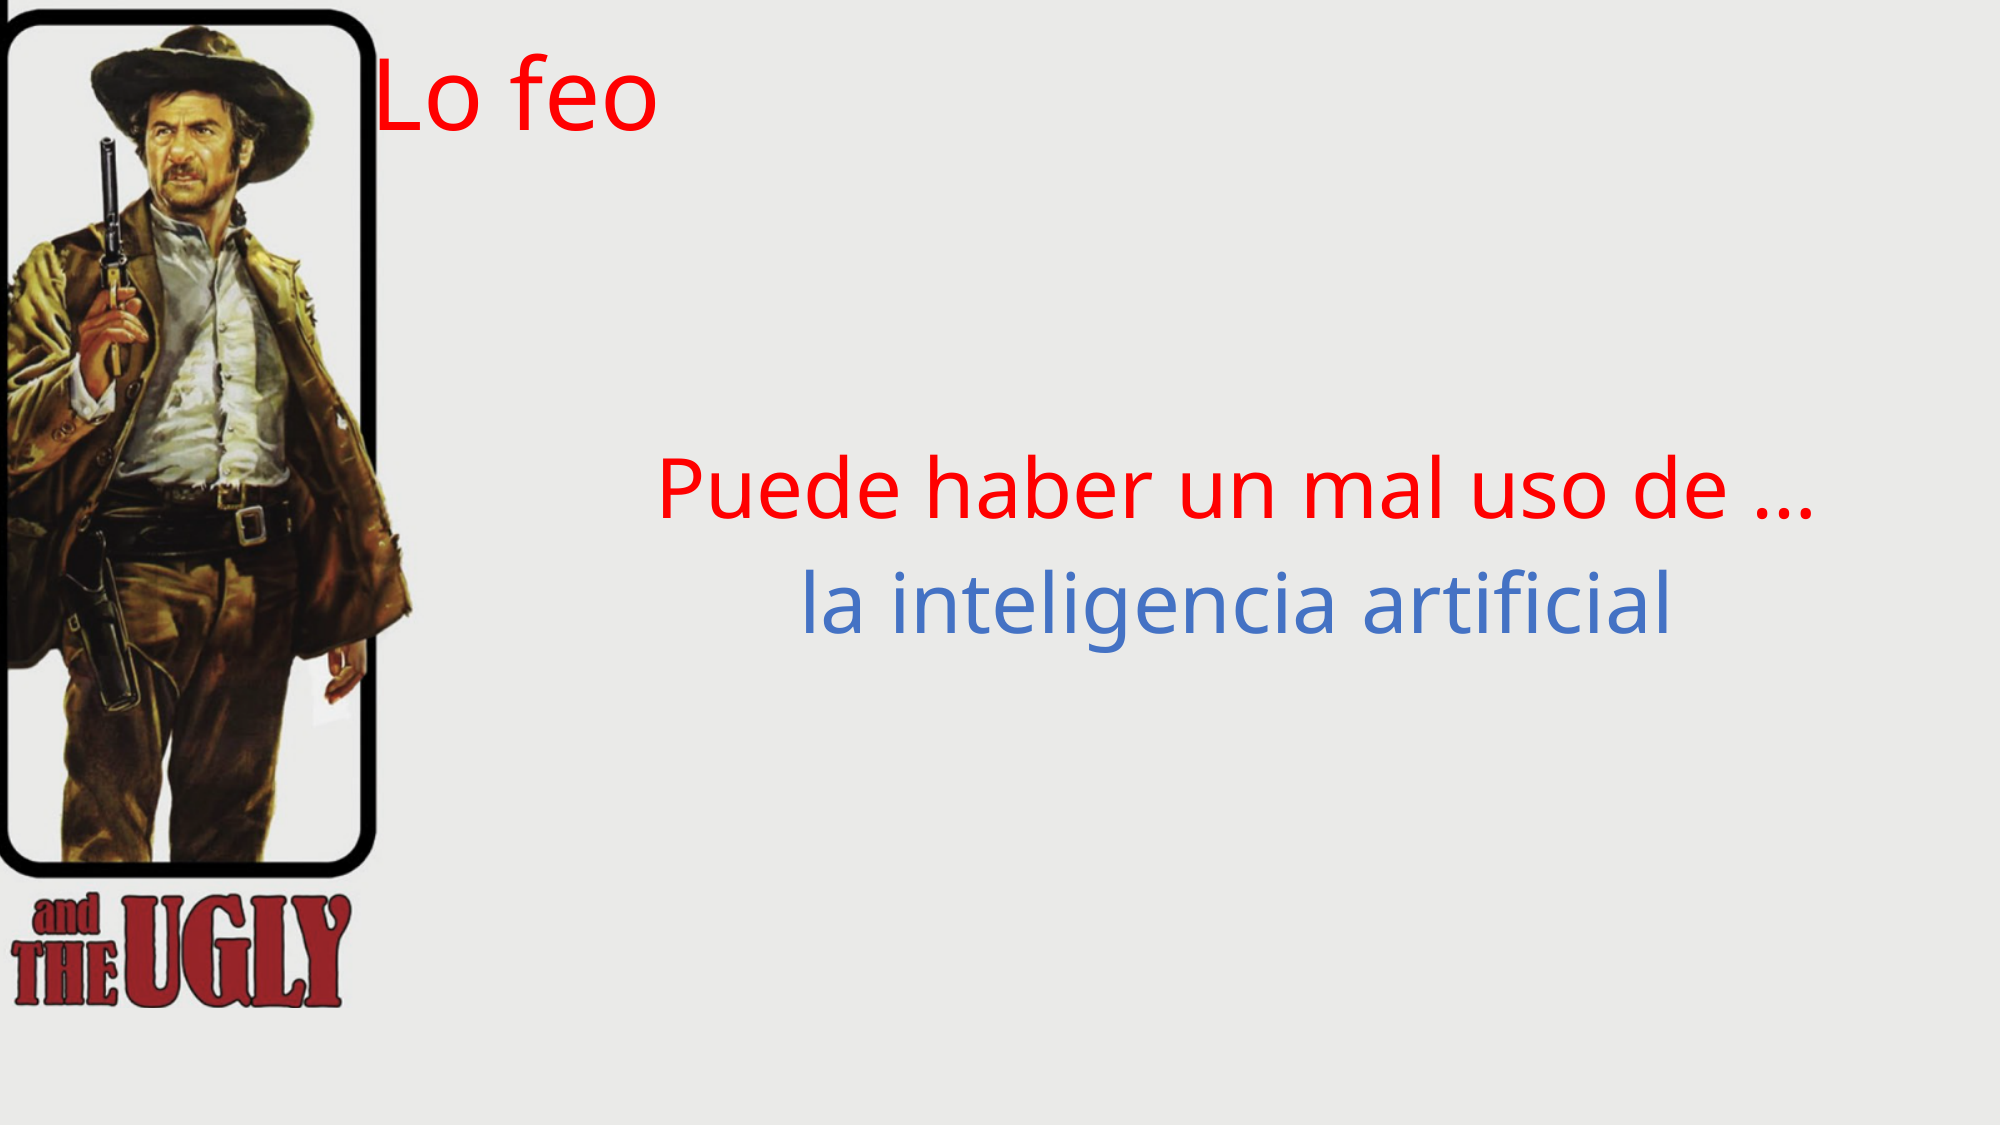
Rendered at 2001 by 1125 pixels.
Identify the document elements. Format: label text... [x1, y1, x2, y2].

picture [0, 0, 424, 1008]
text_box Puede haber un mal uso de … [568, 428, 1906, 543]
text_box la inteligencia artificial [568, 543, 1906, 658]
text_box Lo feo [424, 23, 677, 159]
